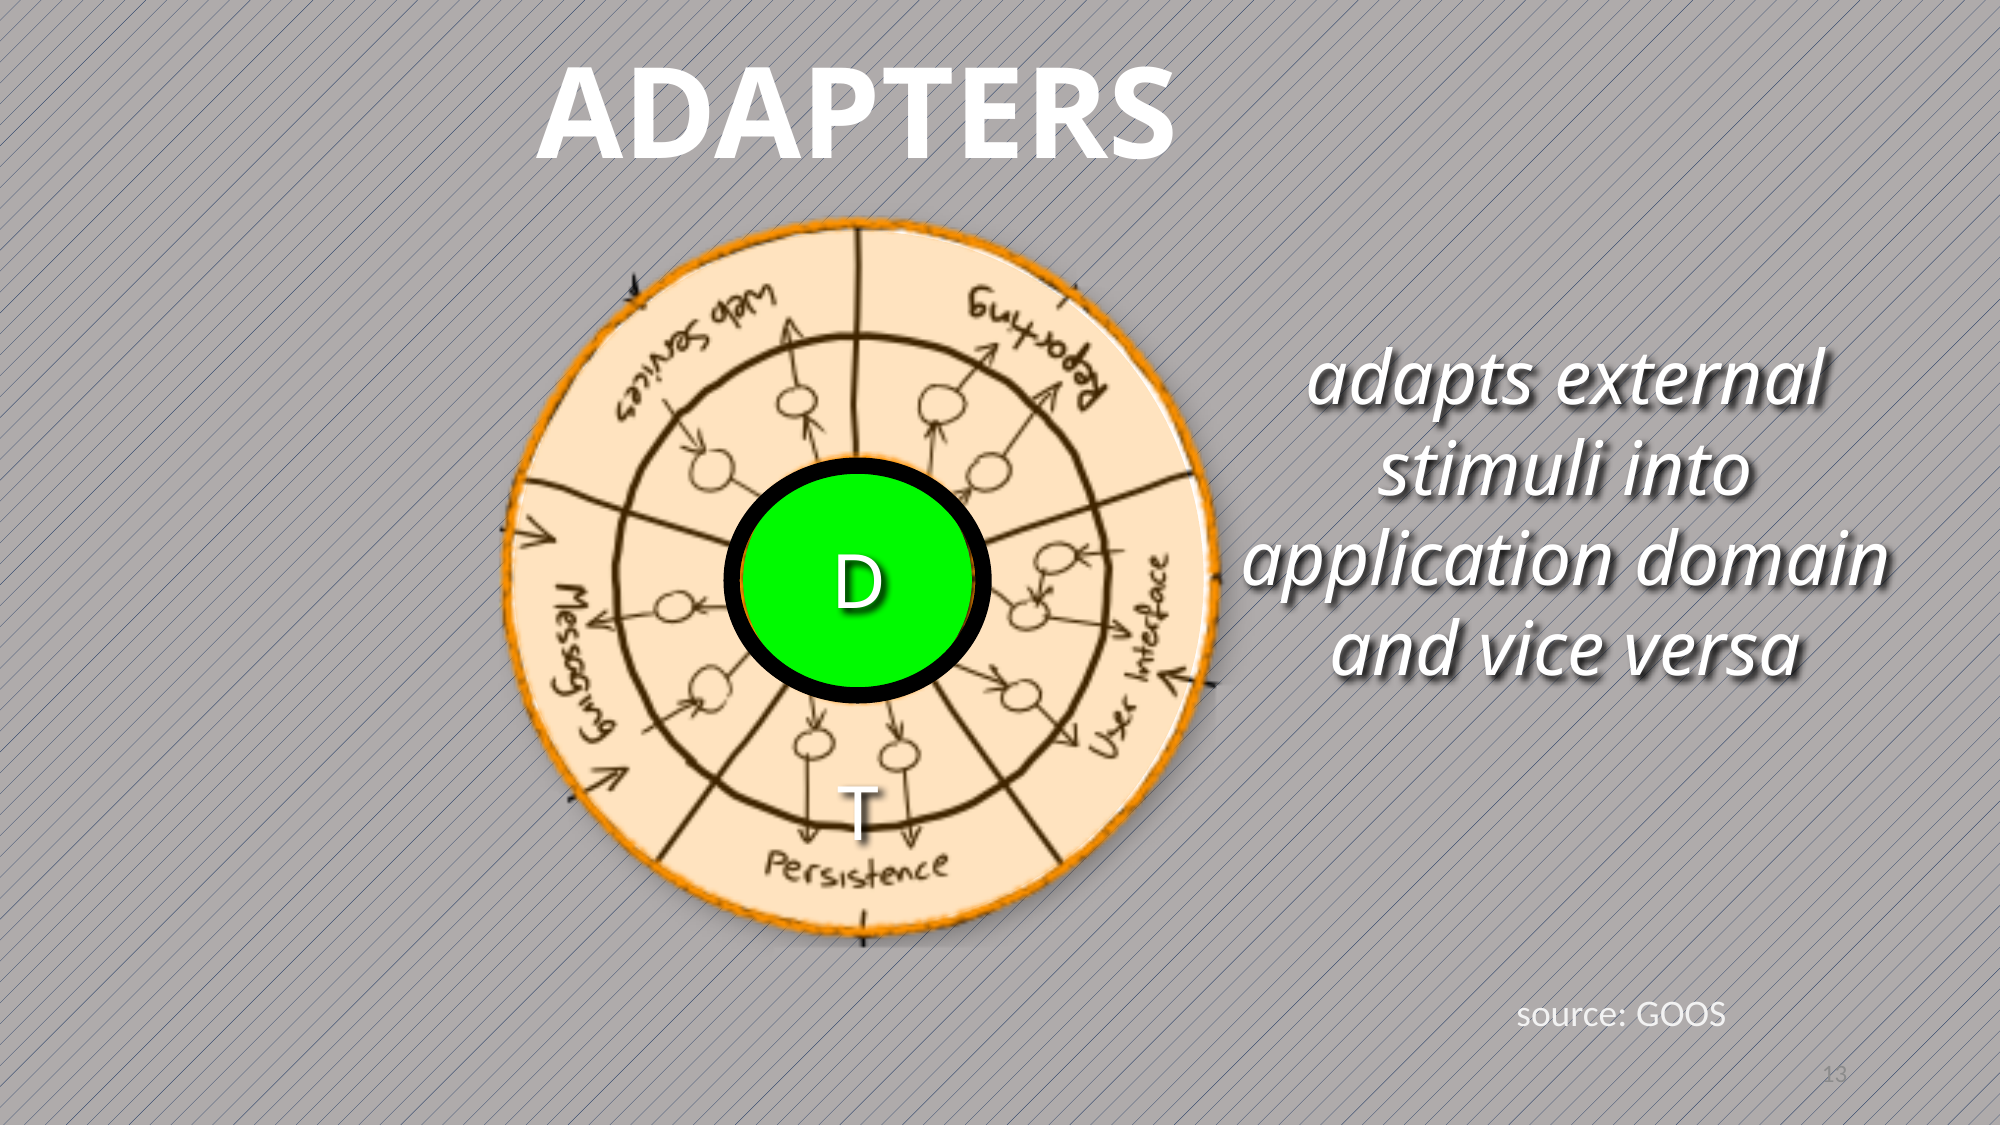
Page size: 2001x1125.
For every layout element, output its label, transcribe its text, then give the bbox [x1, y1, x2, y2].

text_box source: GOOS [1501, 982, 1742, 1042]
picture [0, 0, 1414, 1125]
text_box adapts external stimuli into application domain and vice versa [1414, 322, 1928, 698]
slide_number 14 [1414, 1042, 1863, 1103]
